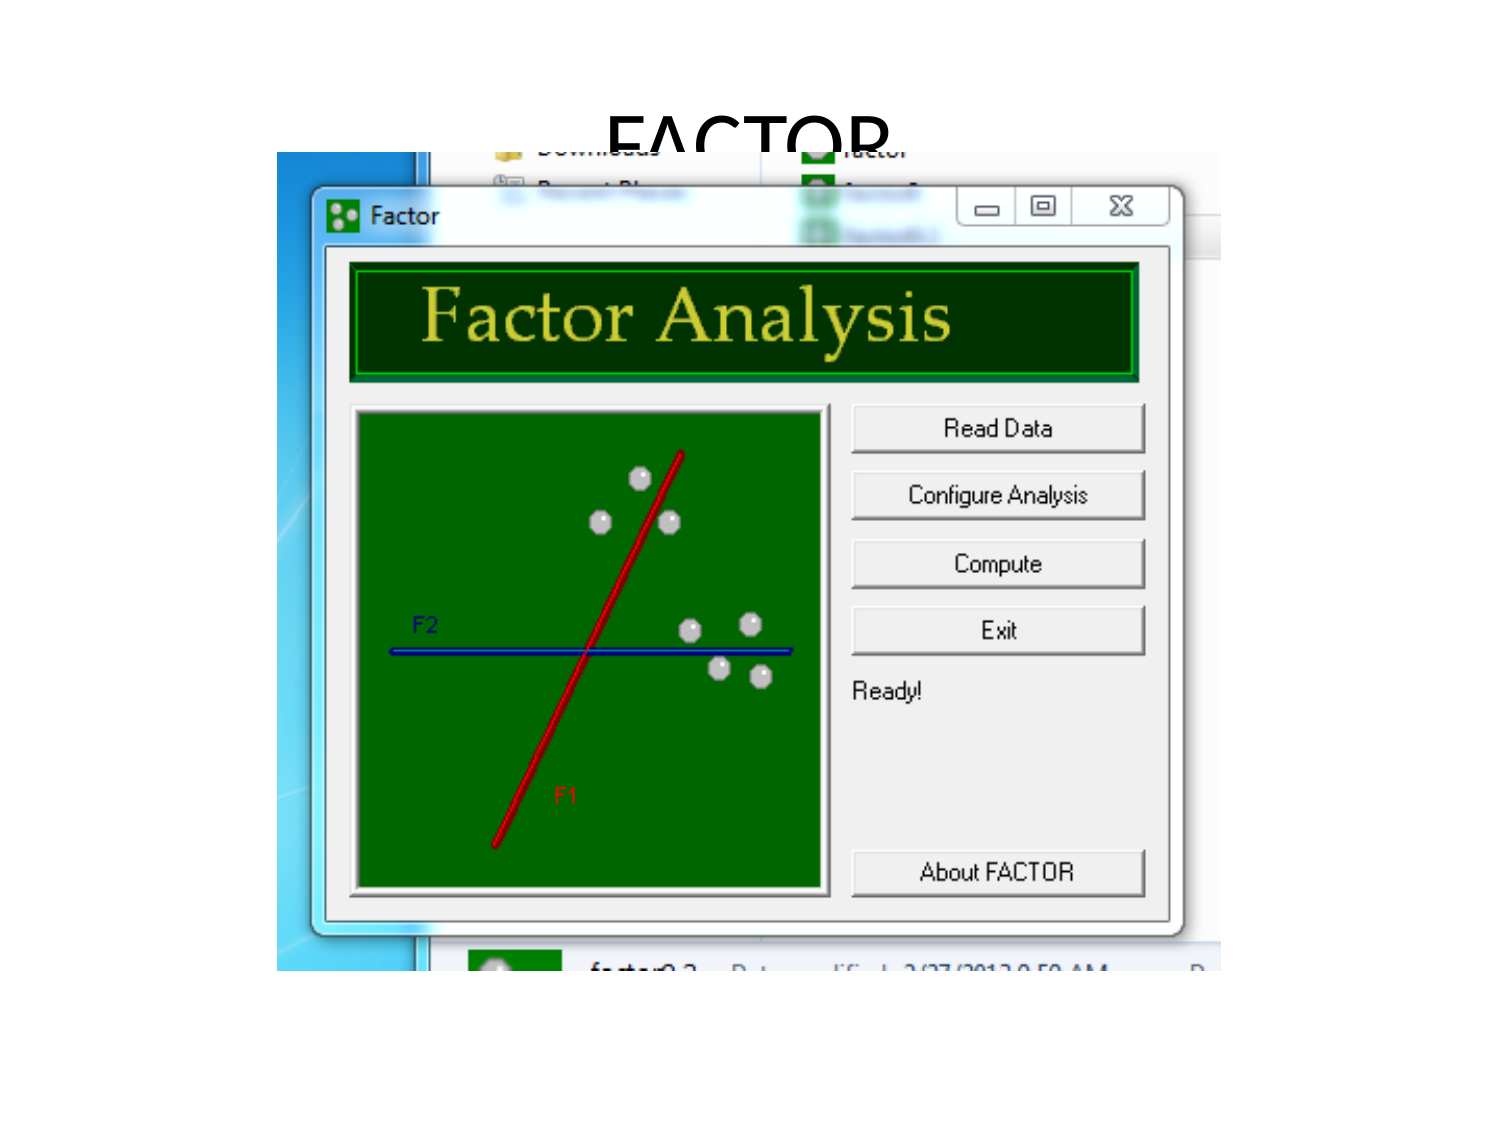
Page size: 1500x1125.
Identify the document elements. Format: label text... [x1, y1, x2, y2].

title FACTOR [75, 45, 1425, 233]
picture [276, 151, 1222, 971]
